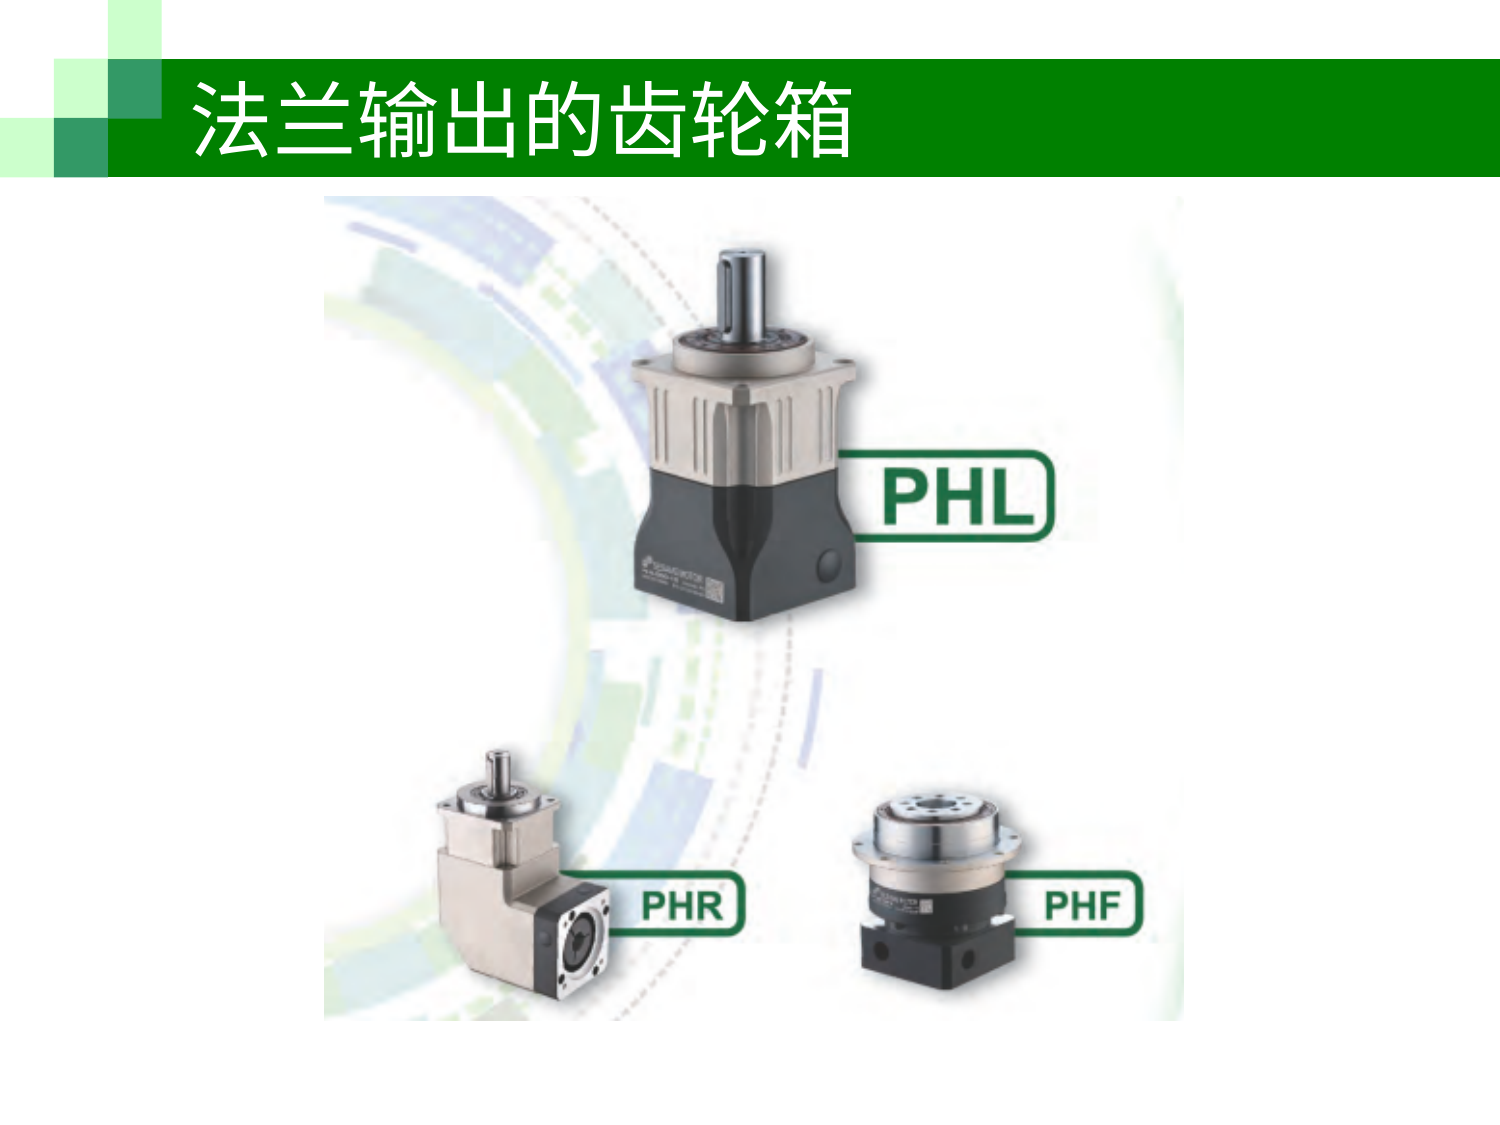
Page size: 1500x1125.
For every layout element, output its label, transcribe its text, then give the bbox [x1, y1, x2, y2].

title 法兰输出的齿轮箱 [174, 55, 1388, 181]
picture [324, 196, 1184, 1021]
